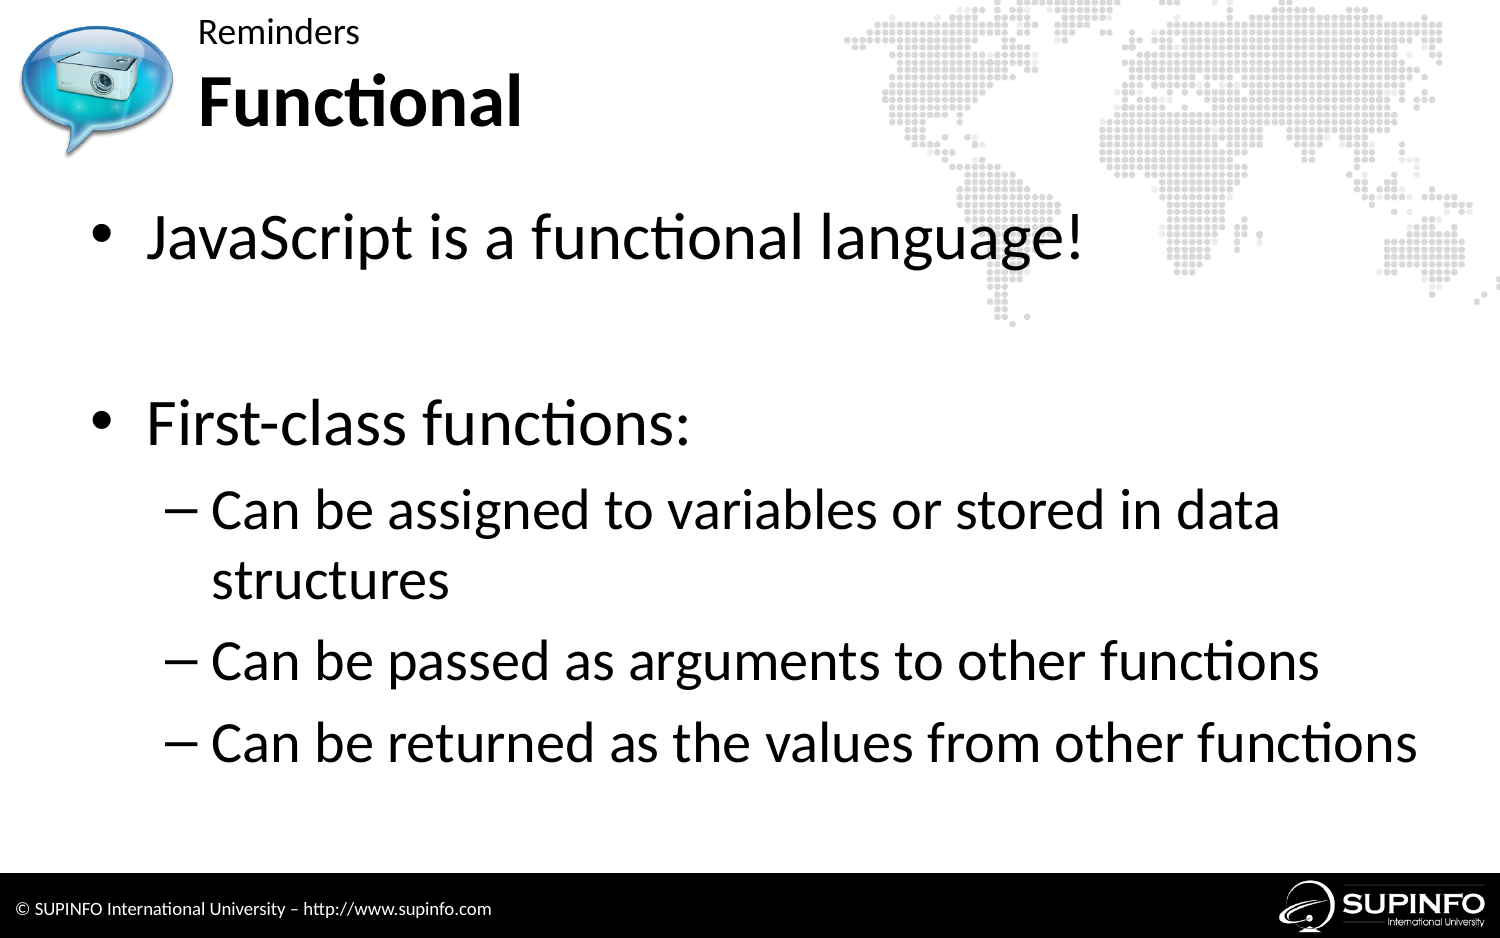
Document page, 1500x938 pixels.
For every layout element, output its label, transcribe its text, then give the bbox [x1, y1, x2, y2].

picture [1269, 870, 1494, 938]
picture [17, 19, 179, 162]
list JavaScript is a functional language! First-class functions: Can be assigned to variables or stored in data structures Can be passed as arguments to other functions Can be returned as the values from other functions [74, 184, 1460, 880]
text_box Functional [183, 56, 1459, 138]
picture [844, 0, 1500, 327]
text_box Reminders [183, 0, 1459, 56]
